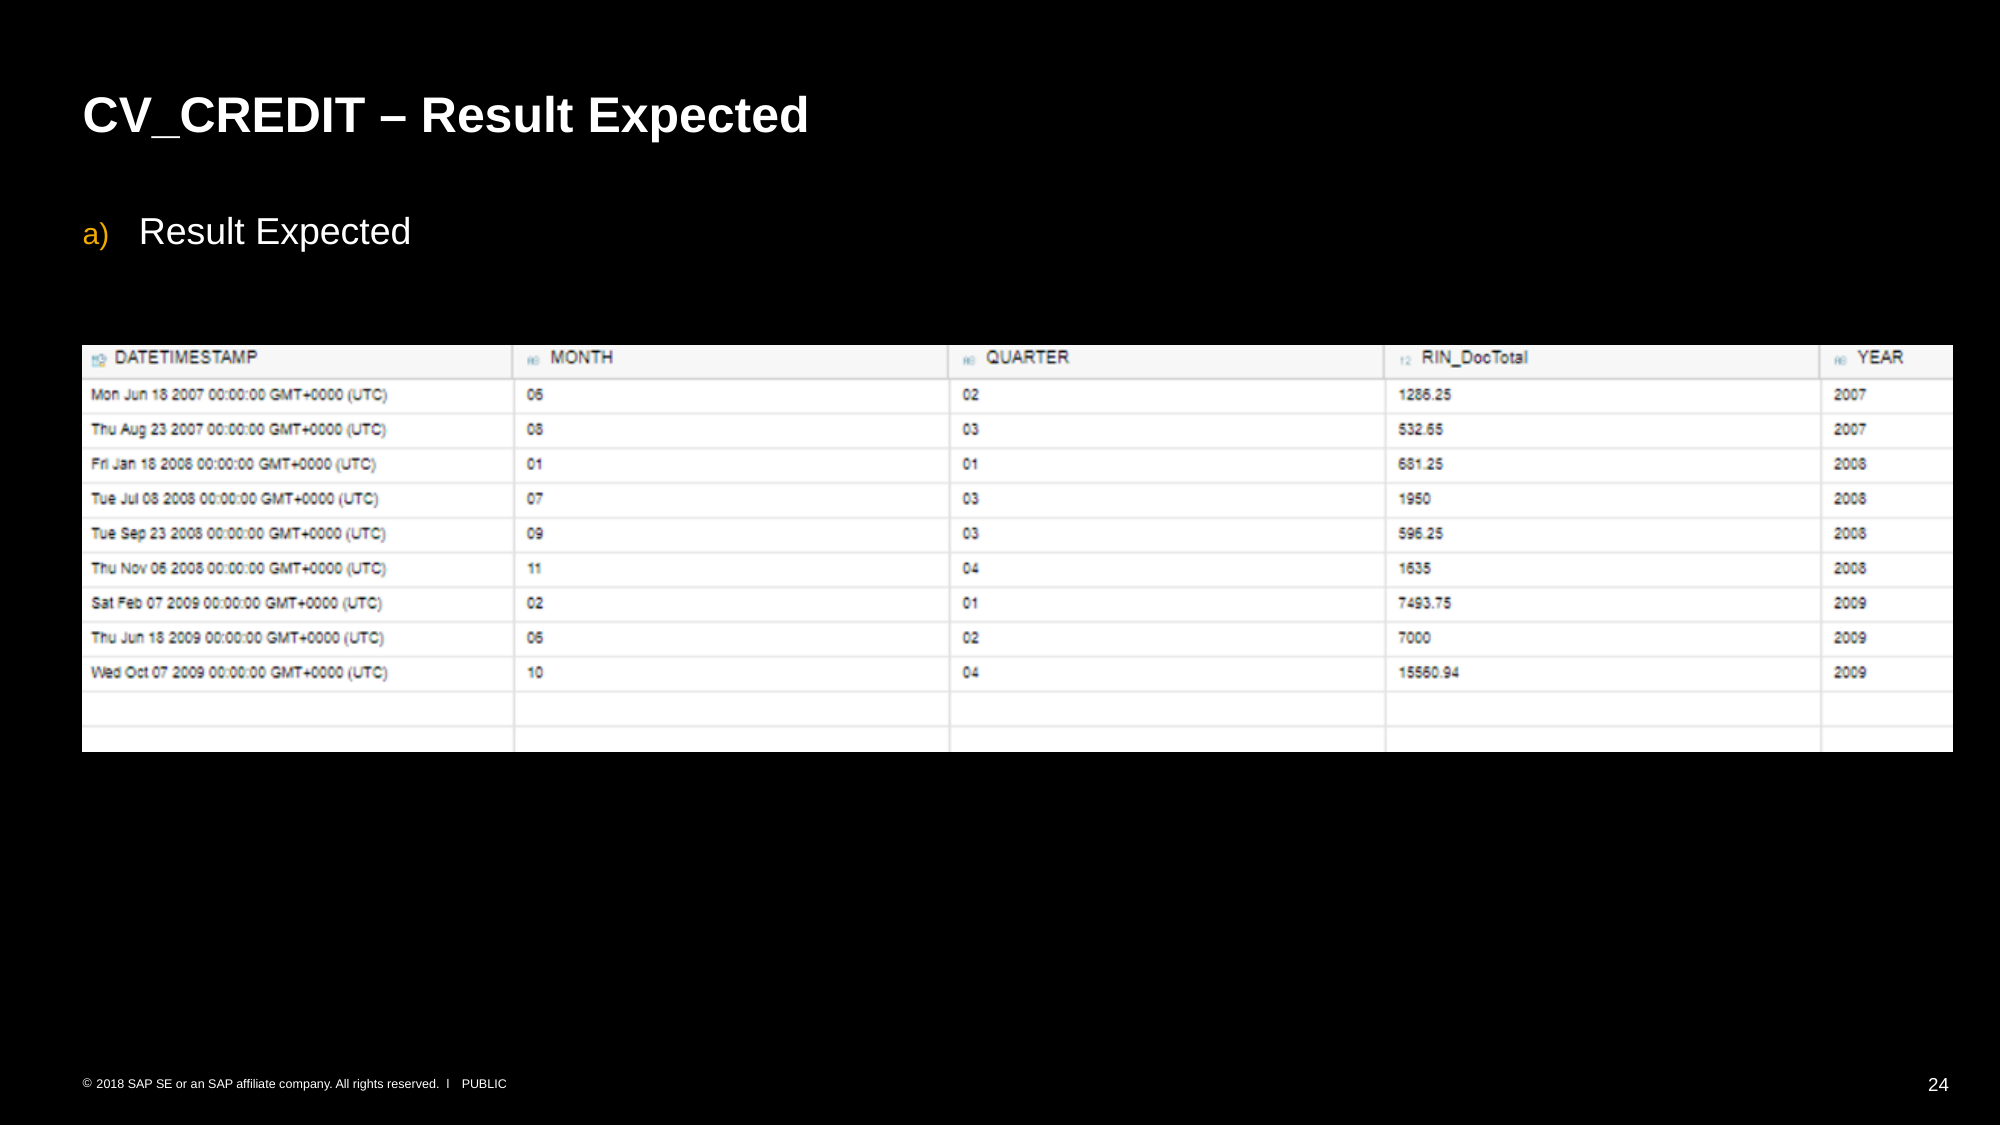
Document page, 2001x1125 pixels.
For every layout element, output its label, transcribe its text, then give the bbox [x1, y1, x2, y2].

picture [82, 345, 1954, 753]
text_box Result Expected [82, 143, 835, 316]
title CV_CREDIT – Result Expected [82, 82, 1918, 144]
